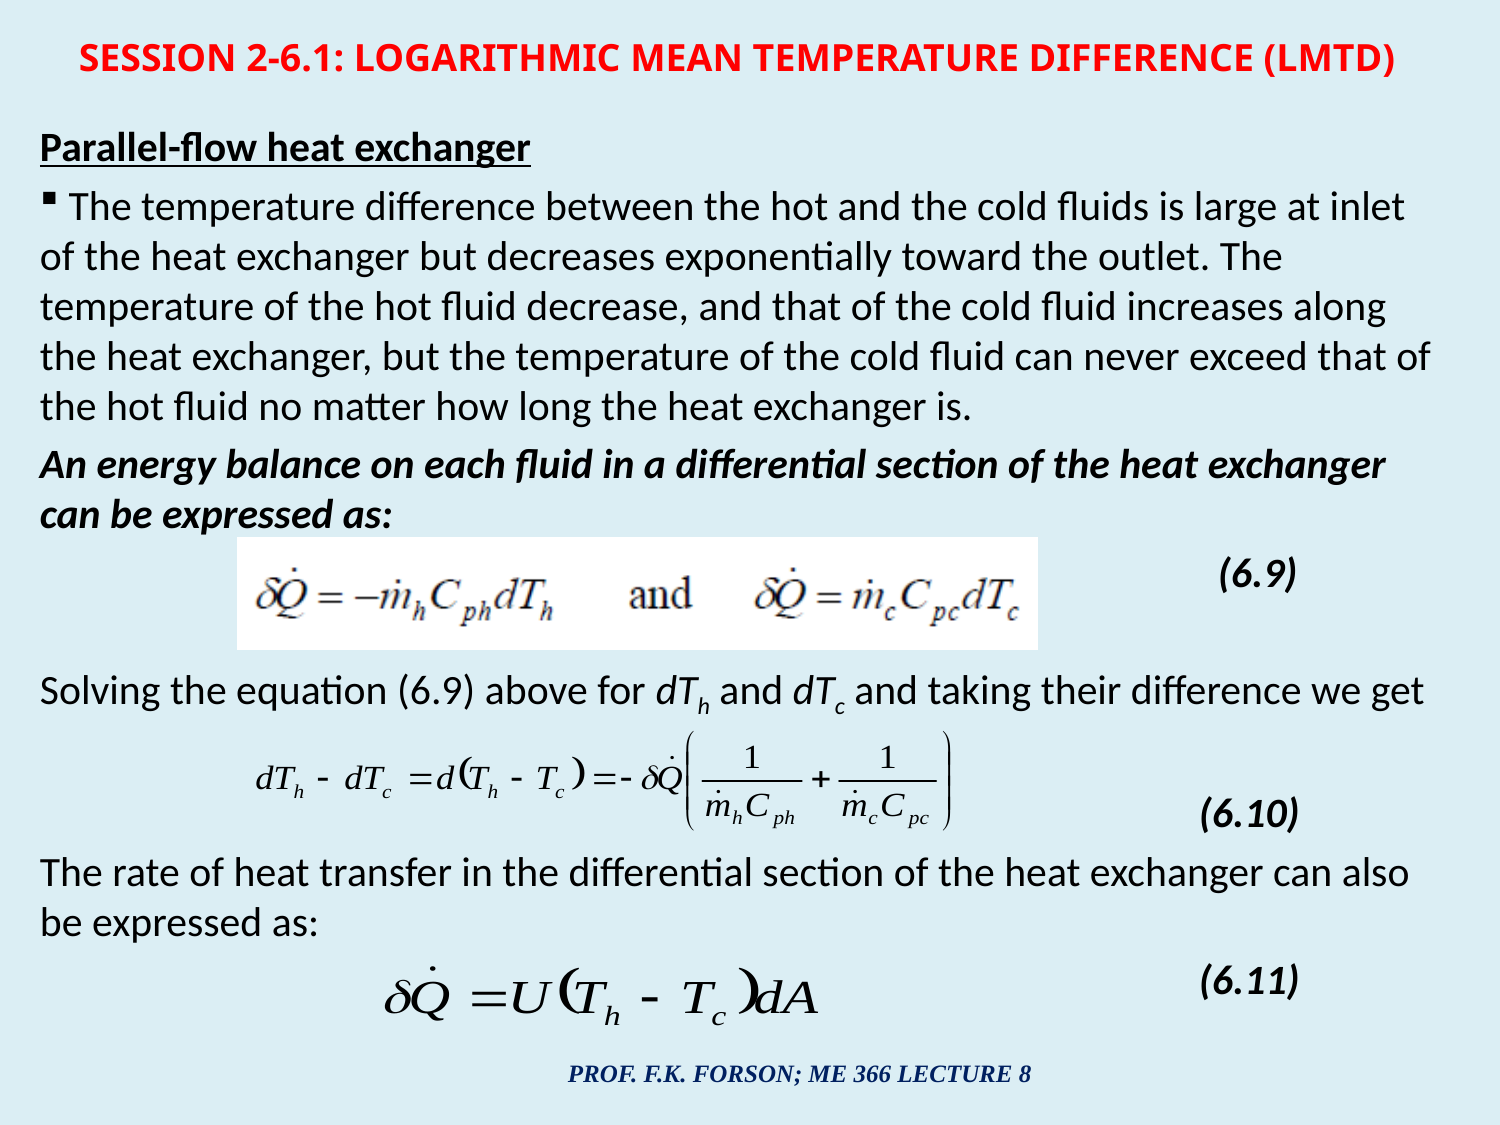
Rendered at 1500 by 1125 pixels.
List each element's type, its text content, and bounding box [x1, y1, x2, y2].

title SESSION 2-6.1: LOGARITHMIC MEAN TEMPERATURE DIFFERENCE (LMTD) [50, 12, 1425, 100]
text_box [374, 962, 826, 1038]
subtitle Parallel-flow heat exchanger The temperature difference between the hot and the cold fluids is large at inlet of the heat exchanger but decreases exponentially toward the outlet. The temperature of the hot fluid decrease, and that of the cold fluid increases along the heat exchanger, but the temperature of the cold fluid can never exceed that of the hot fluid no matter how long the heat exchanger is. An energy balance on each fluid in a differential section of the heat exchanger can be expressed as: (6.9) Solving the equation (6.9) above for dTh and dTc and taking their difference we get (6.10) The rate of heat transfer in the differential section of the heat exchanger can also be expressed as: (6.11) [24, 112, 1463, 1100]
footer PROF. F.K. FORSON; ME 366 LECTURE 8 [512, 1042, 1088, 1103]
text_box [249, 724, 963, 838]
picture [237, 537, 1038, 651]
